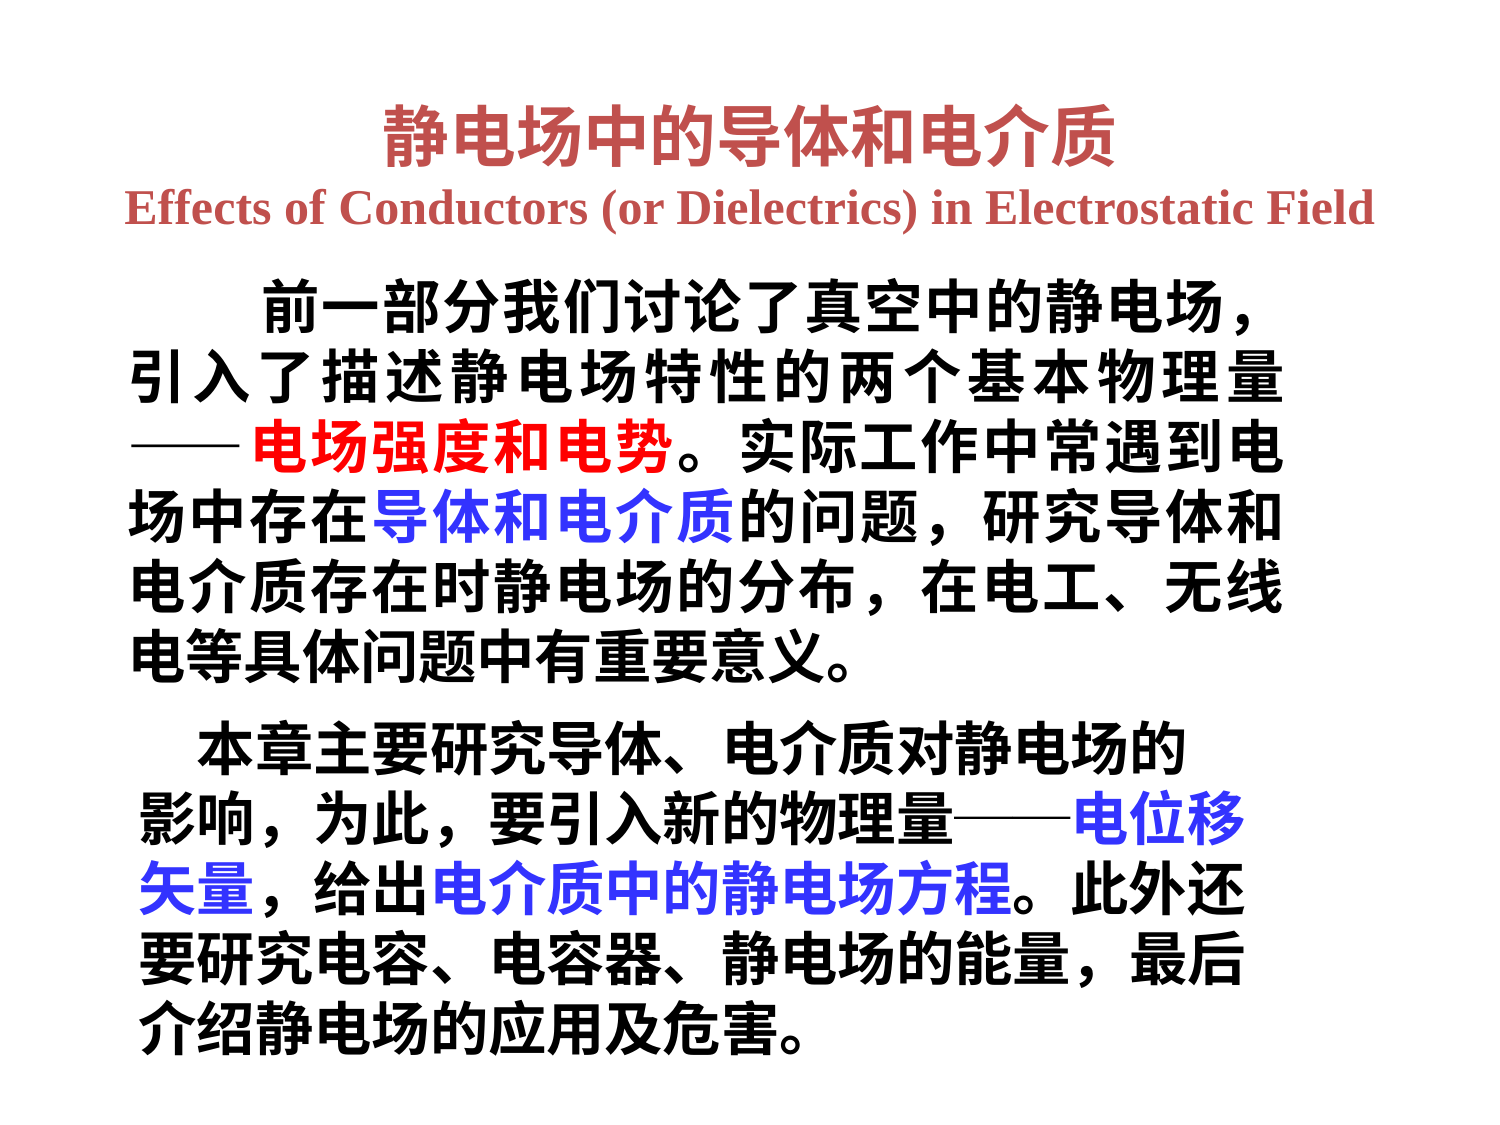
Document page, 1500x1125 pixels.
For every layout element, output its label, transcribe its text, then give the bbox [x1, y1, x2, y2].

text_box 静电场中的导体和电介质 Effects of Conductors (or Dielectrics) in Electrostatic Field [64, 87, 1436, 243]
text_box 本章主要研究导体、电介质对静电场的 影响，为此，要引入新的物理量──电位移 矢量，给出电介质中的静电场方程。此外还 要研究电容、电容器、静电场的能量，最后 介绍静电场的应用及危害。 [123, 704, 1312, 1070]
text_box 前一部分我们讨论了真空中的静电场，引入了描述静电场特性的两个基本物理量——电场强度和电势。实际工作中常遇到电场中存在导体和电介质的问题，研究导体和电介质存在时静电场的分布，在电工、无线电等具体问题中有重要意义。 [112, 262, 1300, 698]
